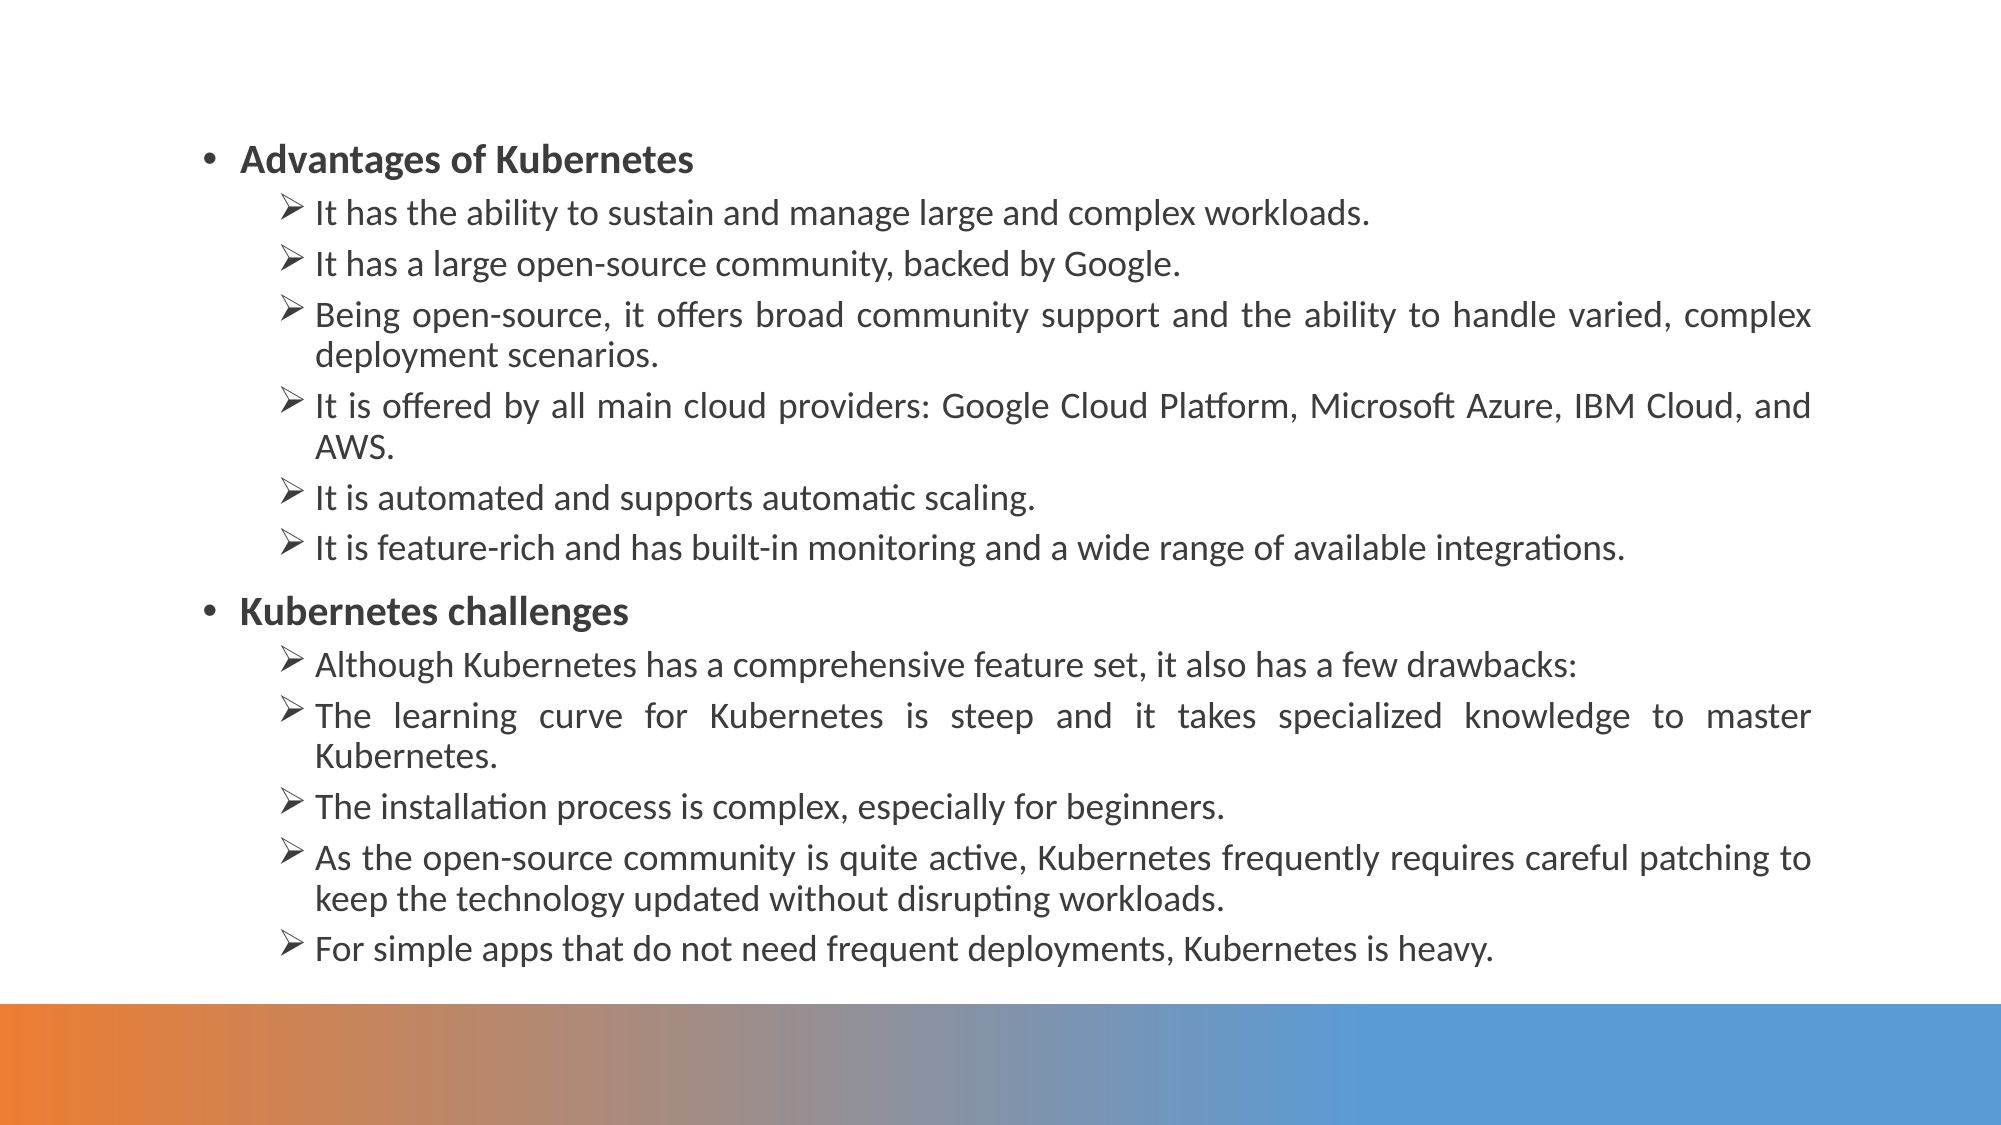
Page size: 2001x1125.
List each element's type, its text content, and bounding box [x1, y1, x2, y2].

list Advantages of Kubernetes It has the ability to sustain and manage large and complex workloads. It has a large open-source community, backed by Google. Being open-source, it offers broad community support and the ability to handle varied, complex deployment scenarios. It is offered by all main cloud providers: Google Cloud Platform, Microsoft Azure, IBM Cloud, and AWS. It is automated and supports automatic scaling. It is feature-rich and has built-in monitoring and a wide range of available integrations. Kubernetes challenges Although Kubernetes has a comprehensive feature set, it also has a few drawbacks: The learning curve for Kubernetes is steep and it takes specialized knowledge to master Kubernetes. The installation process is complex, especially for beginners. As the open-source community is quite active, Kubernetes frequently requires careful patching to keep the technology updated without disrupting workloads. For simple apps that do not need frequent deployments, Kubernetes is heavy. [187, 130, 1829, 1011]
